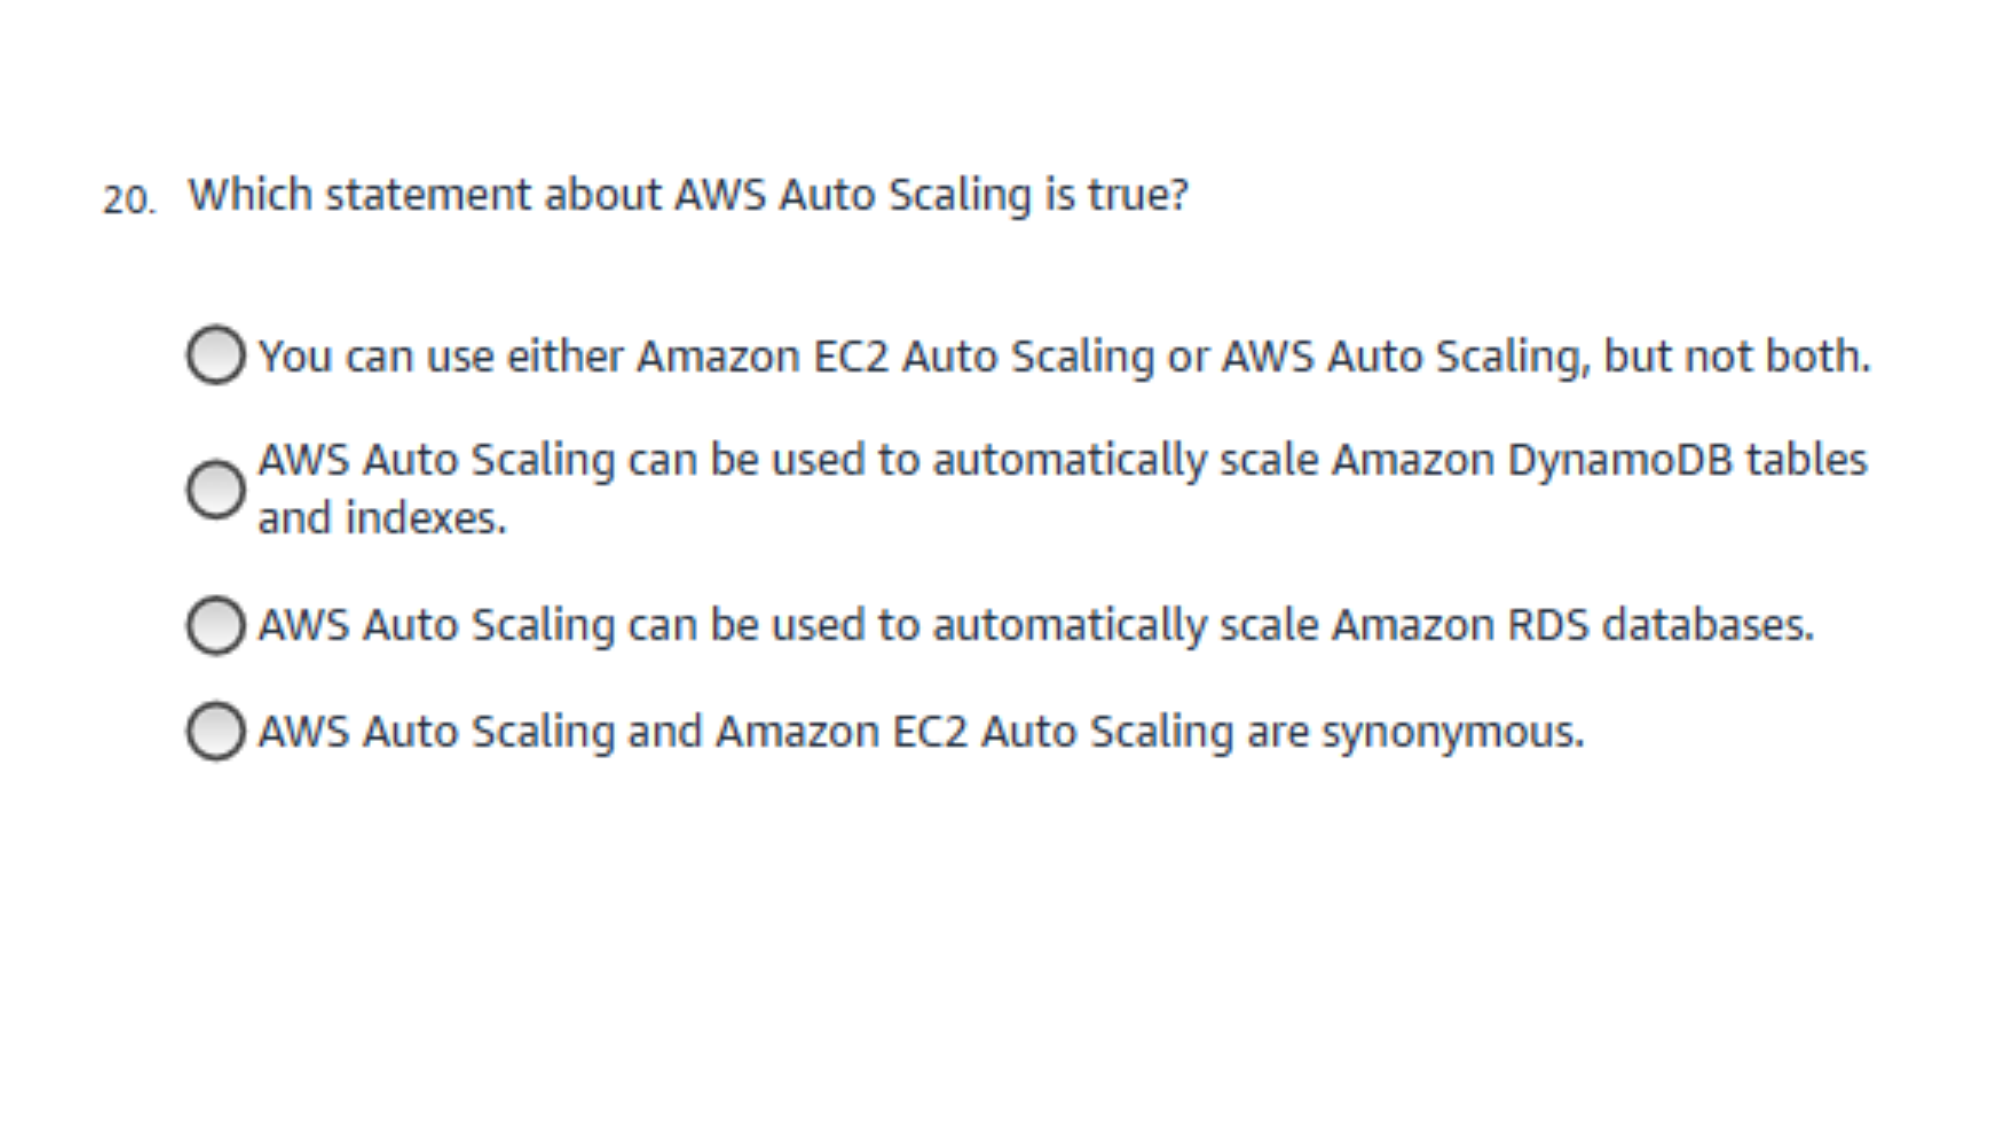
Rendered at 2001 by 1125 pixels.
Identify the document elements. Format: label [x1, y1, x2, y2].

picture [72, 149, 2000, 889]
